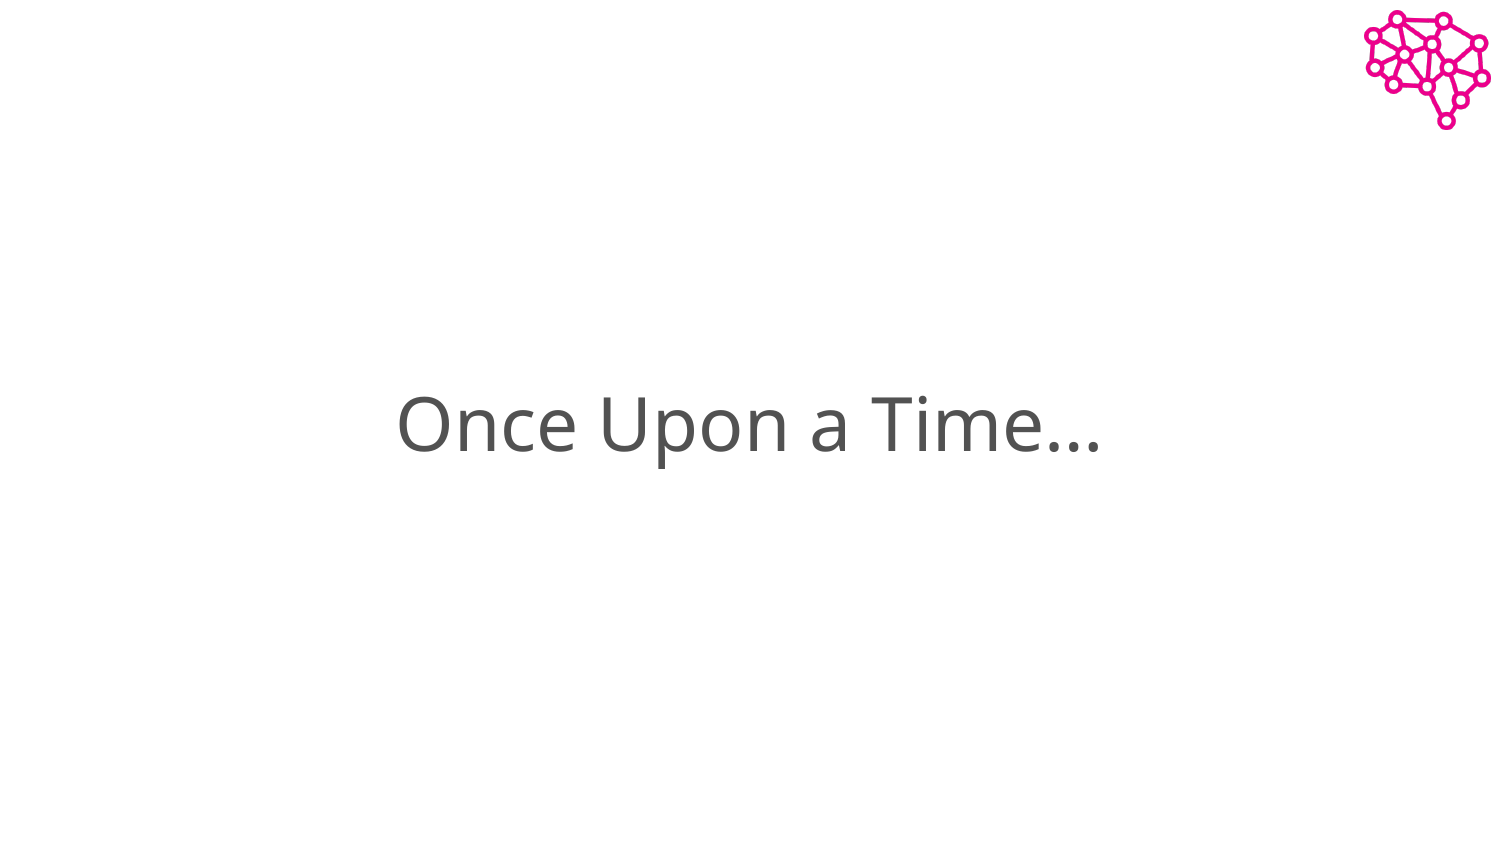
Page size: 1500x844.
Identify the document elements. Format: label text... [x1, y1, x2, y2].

picture [1364, 10, 1491, 130]
title Once Upon a Time… [51, 352, 1449, 491]
